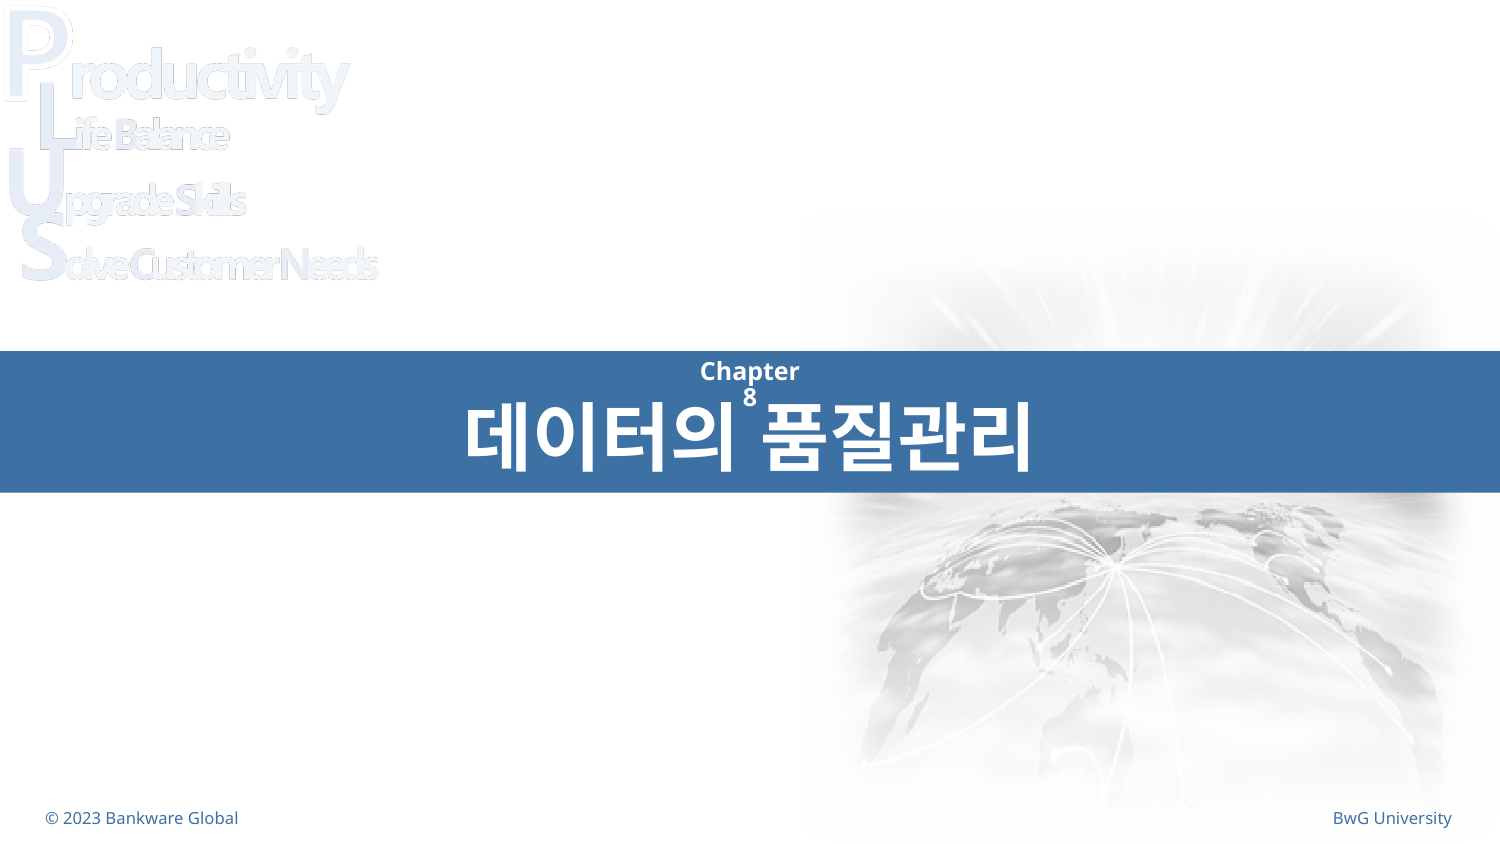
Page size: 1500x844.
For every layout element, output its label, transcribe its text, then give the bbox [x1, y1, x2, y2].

picture [0, 0, 383, 287]
title 데이터의 품질관리 [0, 350, 1500, 493]
list Chapter 8 [675, 351, 825, 394]
